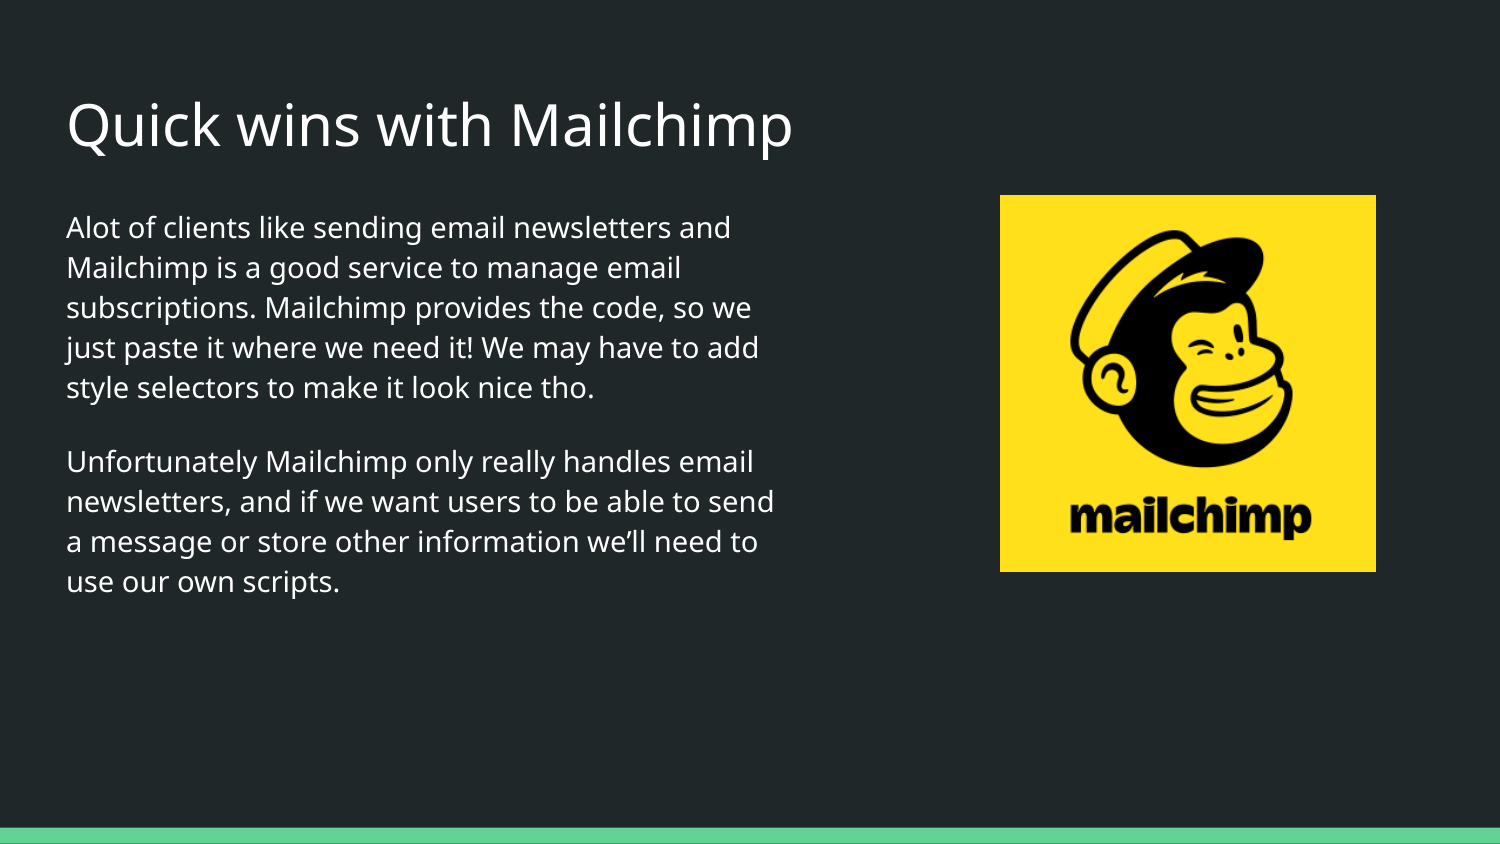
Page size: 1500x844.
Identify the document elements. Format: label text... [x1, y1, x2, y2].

list Alot of clients like sending email newsletters and Mailchimp is a good service to manage email subscriptions. Mailchimp provides the code, so we just paste it where we need it! We may have to add style selectors to make it look nice tho. Unfortunately Mailchimp only really handles email newsletters, and if we want users to be able to send a message or store other information we’ll need to use our own scripts. [51, 189, 808, 750]
title Quick wins with Mailchimp [51, 72, 1449, 167]
picture [999, 195, 1376, 572]
